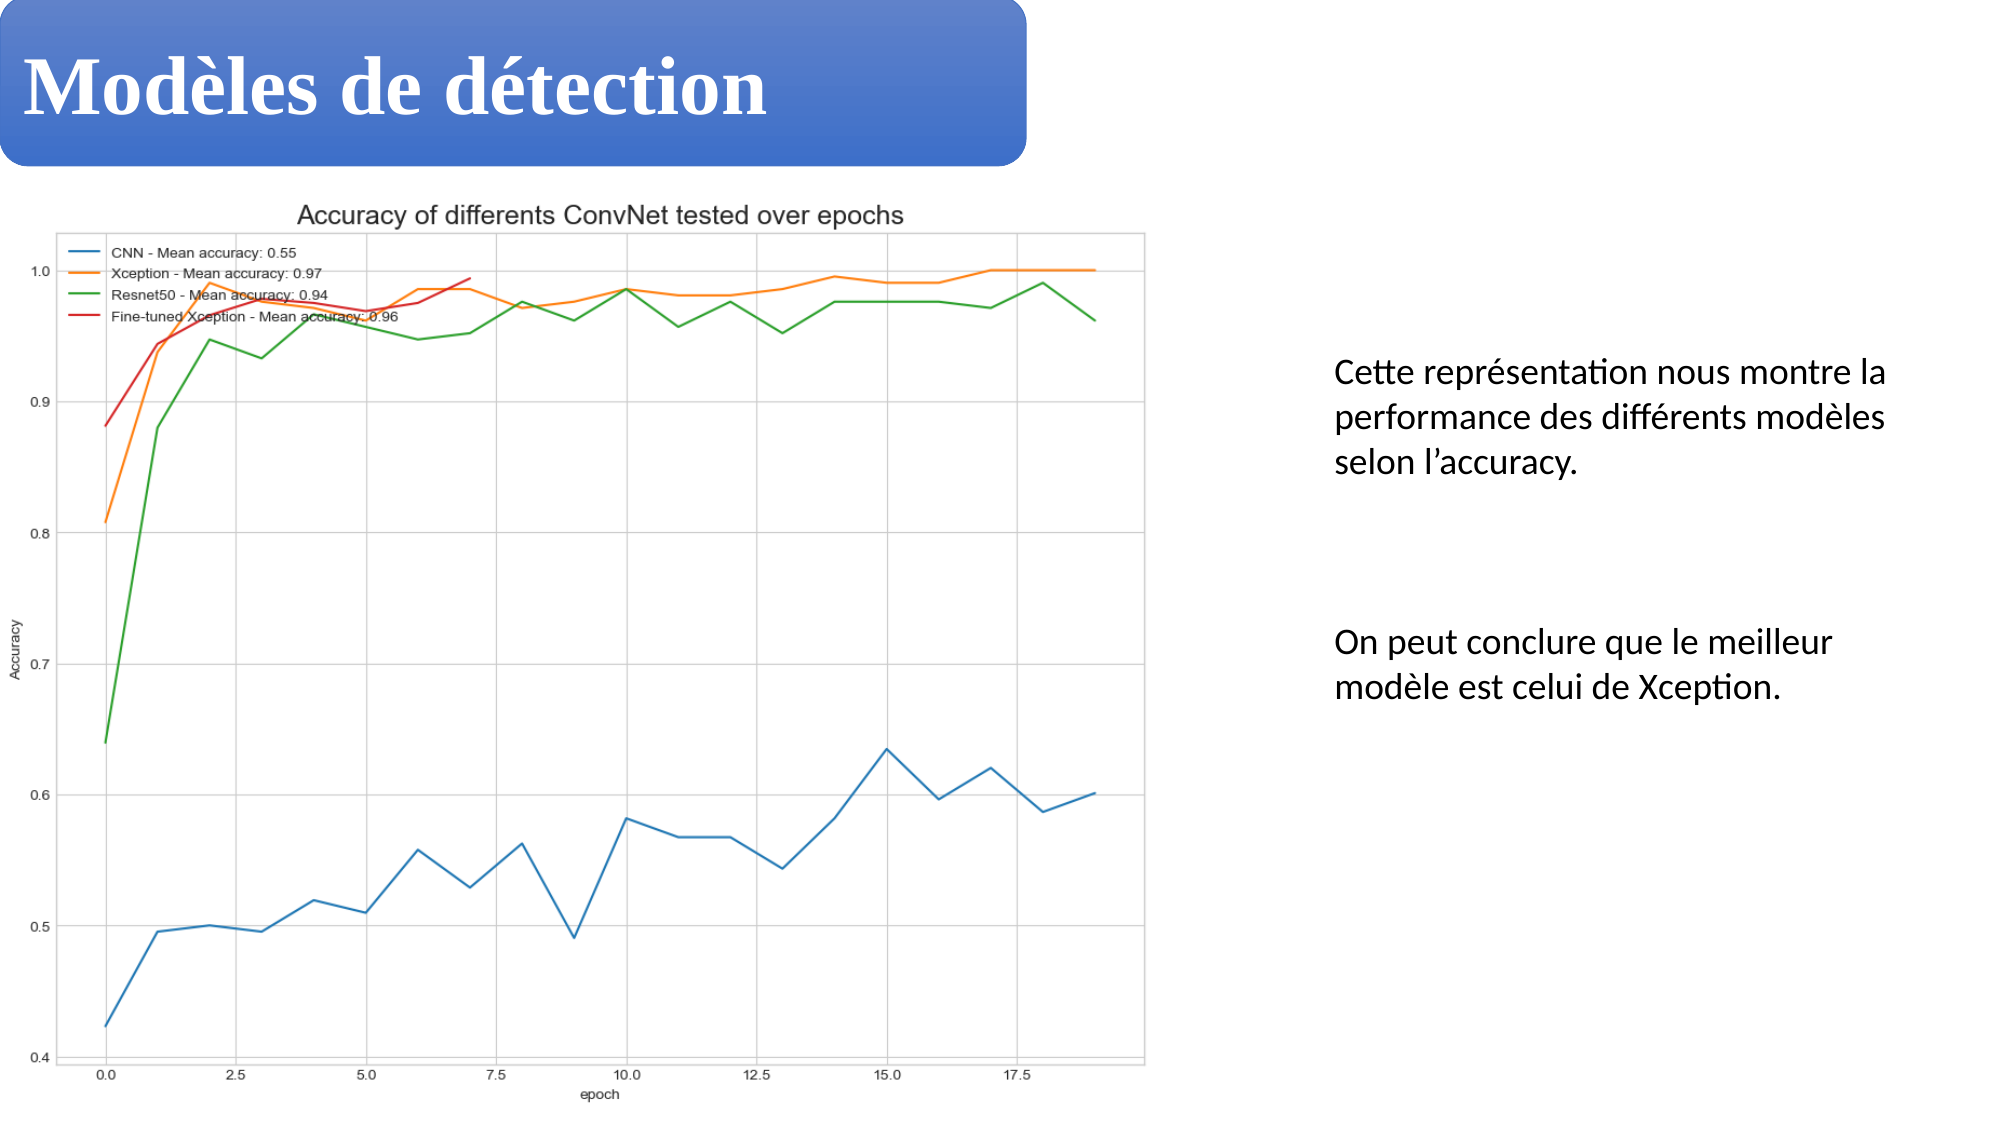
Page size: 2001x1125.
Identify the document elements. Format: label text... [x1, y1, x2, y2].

text_box Cette représentation nous montre la performance des différents modèles selon l’accuracy. On peut conclure que le meilleur modèle est celui de Xception. [1319, 339, 1959, 715]
text_box Modèles de détection [0, 0, 1027, 167]
picture [0, 194, 1155, 1112]
